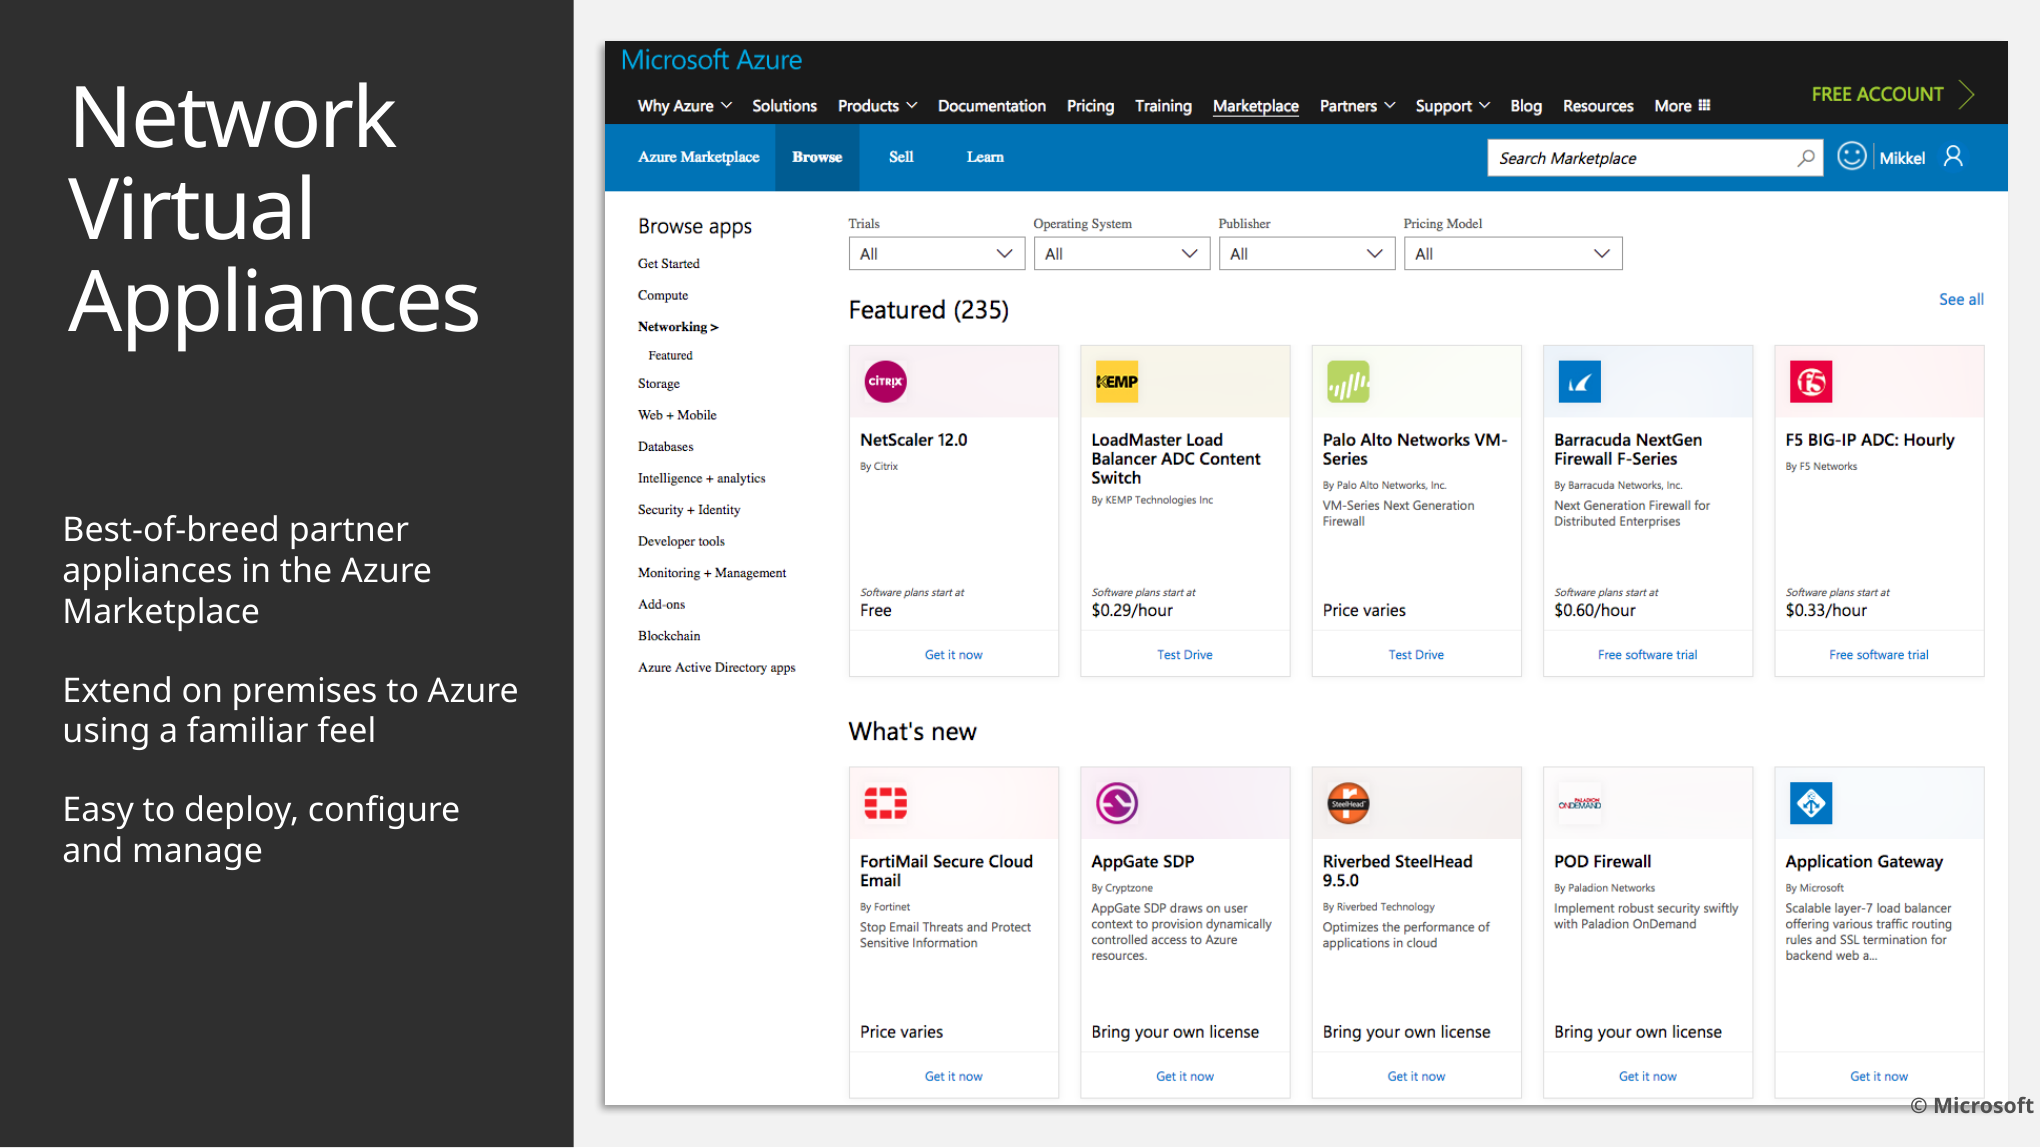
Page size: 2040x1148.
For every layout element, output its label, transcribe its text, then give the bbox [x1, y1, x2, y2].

text_box © Microsoft [1879, 1083, 2040, 1130]
title Network Virtual Appliances [45, 59, 595, 210]
picture [605, 41, 2009, 1106]
text_box [0, 0, 574, 1148]
text_box Best-of-breed partner appliances in the Azure Marketplace Extend on premises to Azure using a familiar feel Easy to deploy, configure and manage [31, 483, 561, 969]
